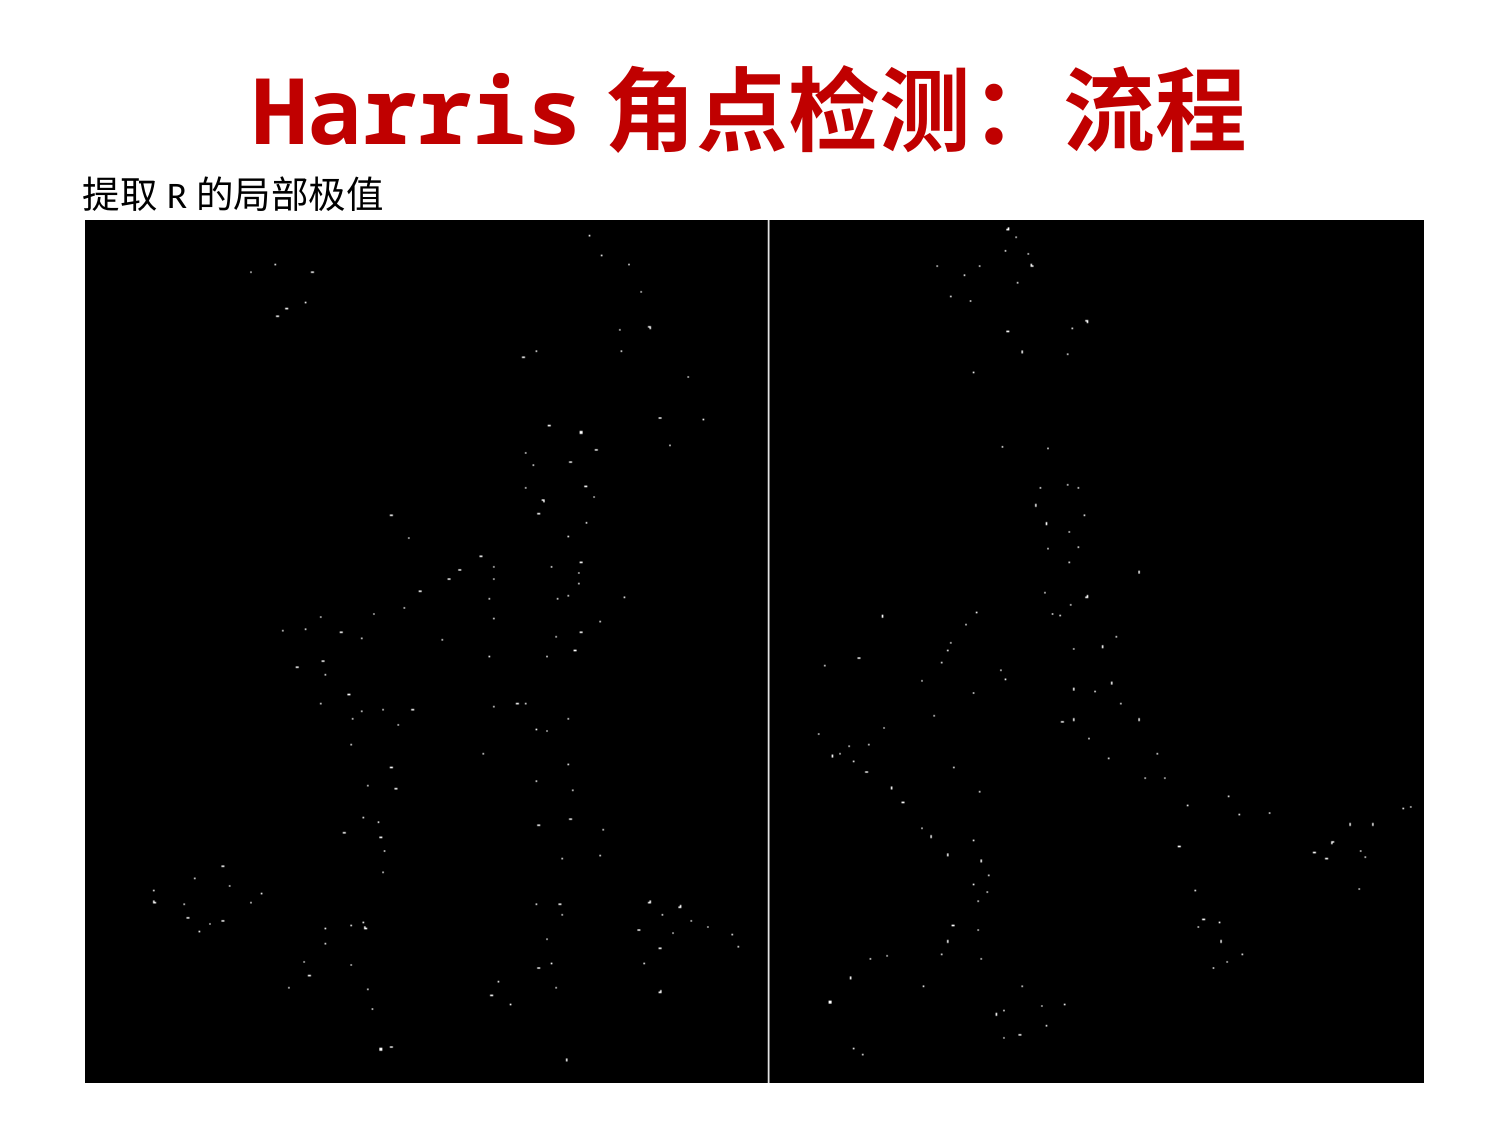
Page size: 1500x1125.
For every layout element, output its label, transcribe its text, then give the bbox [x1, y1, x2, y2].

text_box 提取R的局部极值 [68, 163, 399, 224]
title Harris角点检测：流程 [75, 45, 1425, 221]
picture [85, 220, 1424, 1083]
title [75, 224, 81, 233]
